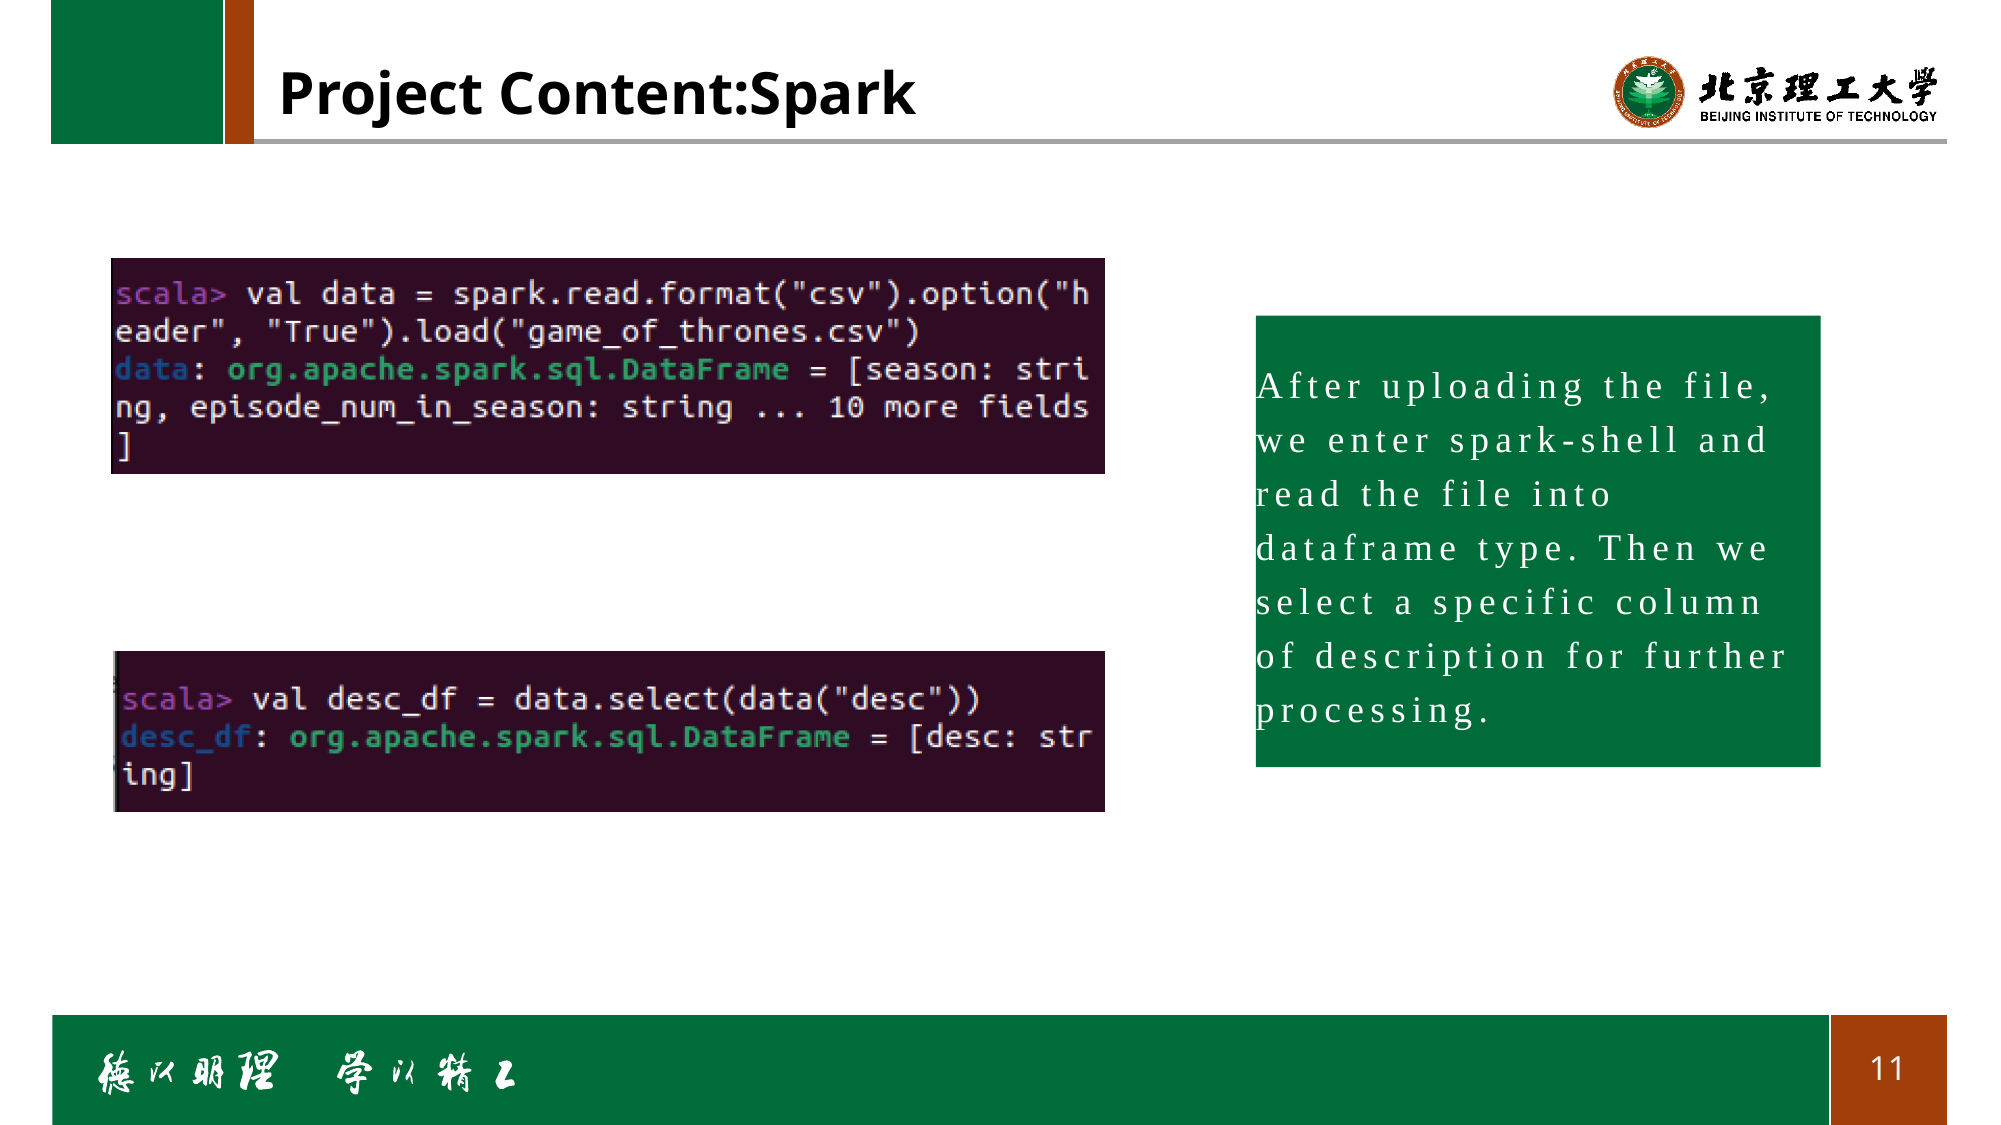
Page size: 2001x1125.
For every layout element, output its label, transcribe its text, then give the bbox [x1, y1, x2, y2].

picture [1682, 56, 1937, 128]
title Project Content:Spark [263, 56, 1682, 136]
picture [112, 651, 1105, 812]
picture [110, 258, 1105, 474]
text_box After uploading the file, we enter spark-shell and read the file into dataframe type. Then we select a specific column of description for further processing. [1255, 315, 1821, 768]
